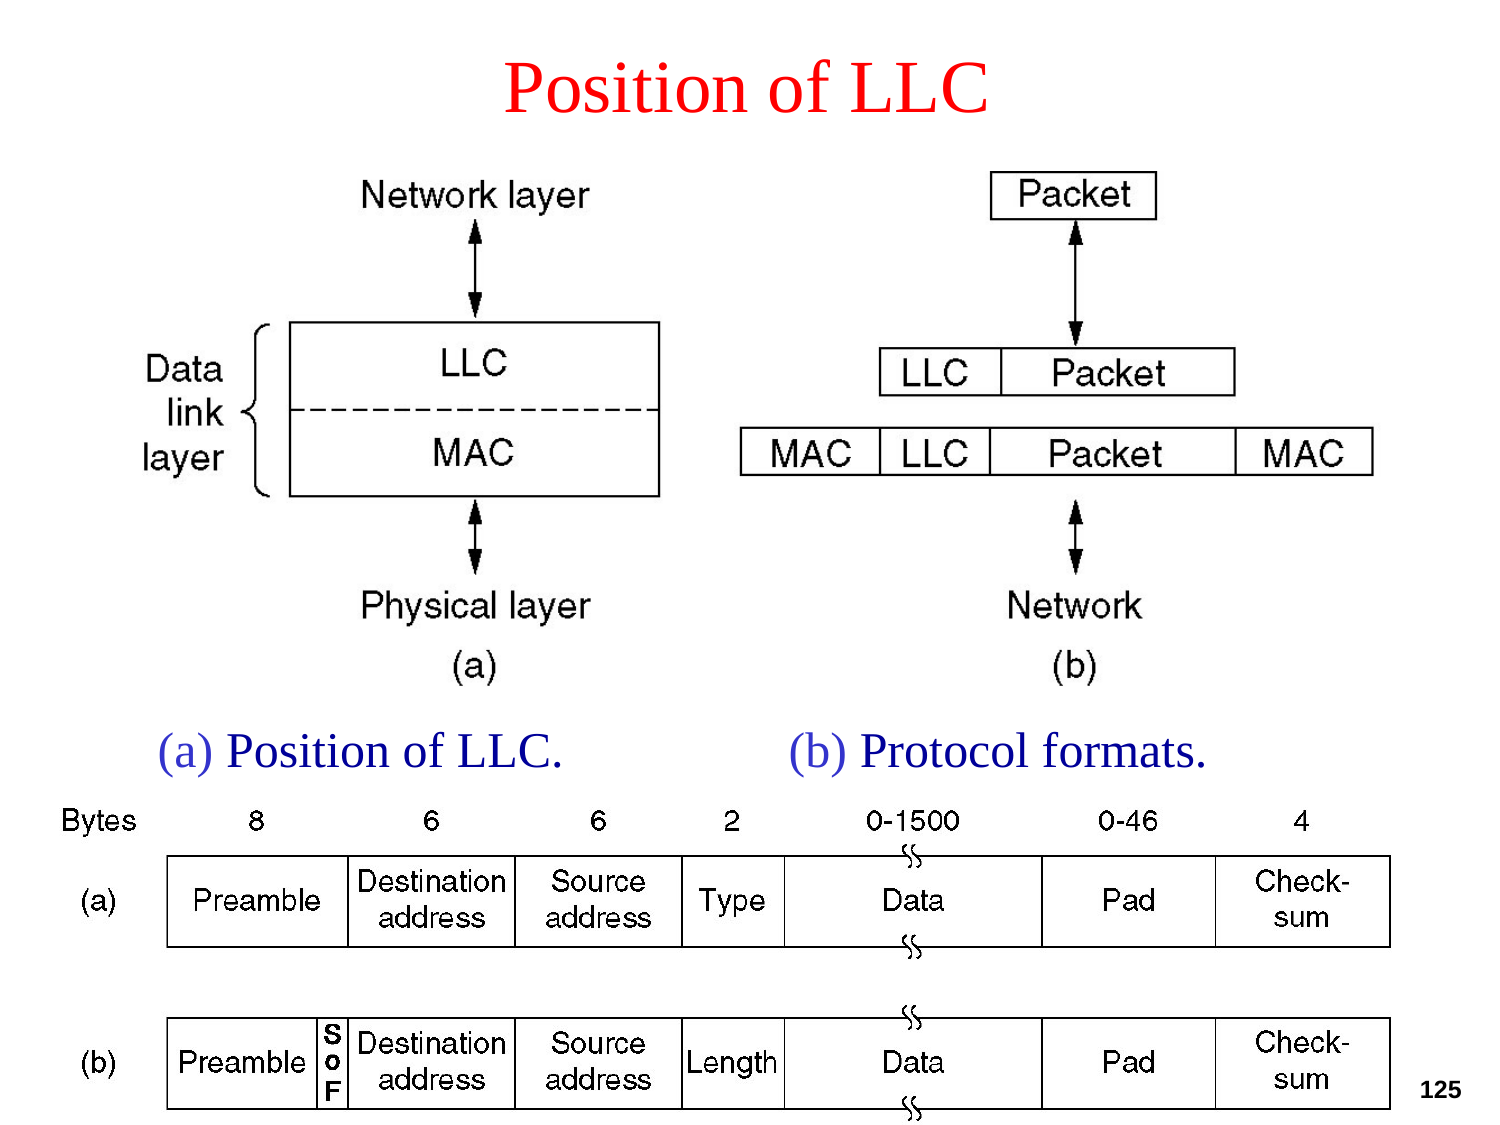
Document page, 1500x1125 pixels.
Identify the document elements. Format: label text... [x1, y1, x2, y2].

title Position of LLC [25, 25, 1469, 141]
list (a) Position of LLC. (b) Protocol formats. [142, 709, 1260, 784]
picture [142, 171, 1386, 687]
picture [59, 785, 1392, 1125]
